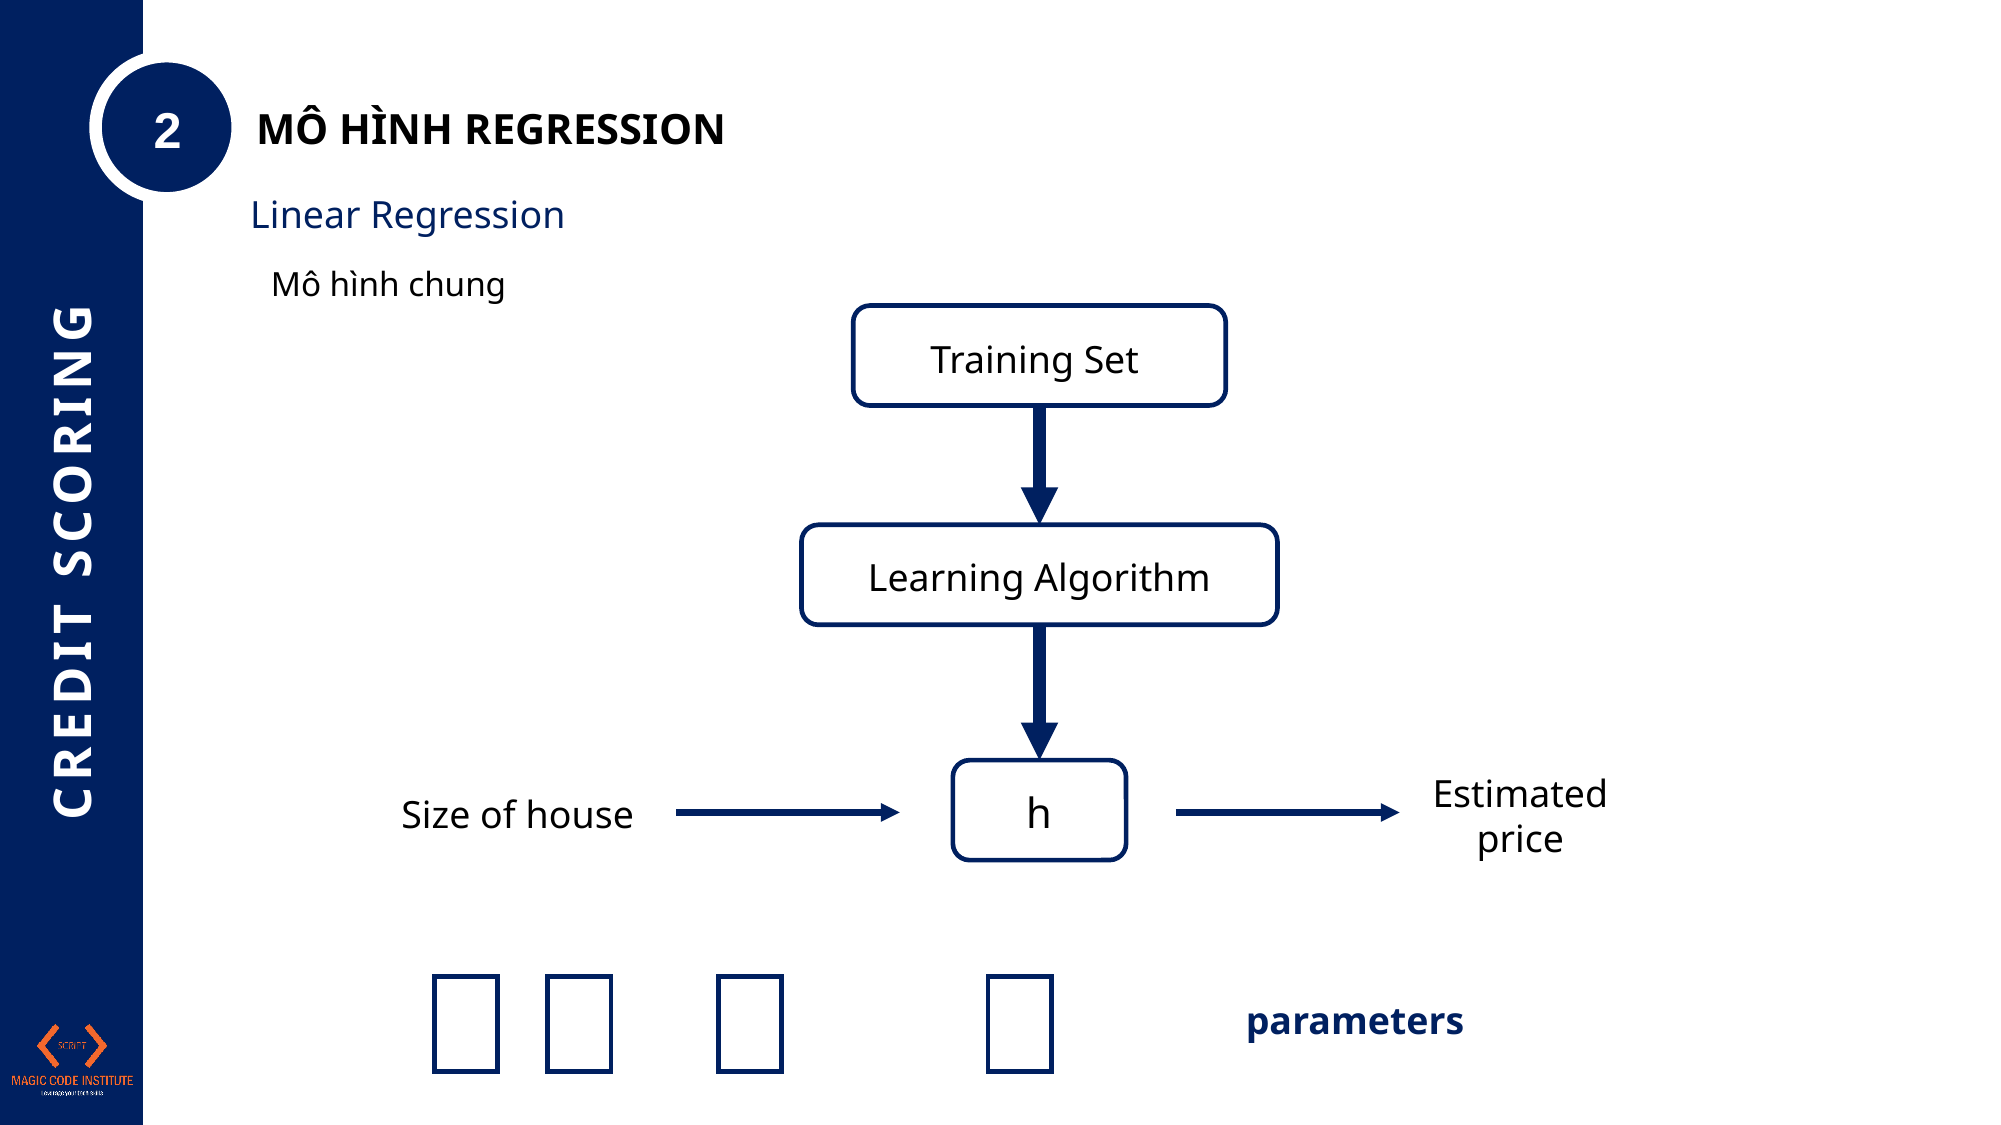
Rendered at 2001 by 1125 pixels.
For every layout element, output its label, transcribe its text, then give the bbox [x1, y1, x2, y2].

text_box [547, 975, 612, 1073]
list 2 [132, 85, 203, 171]
text_box [433, 975, 499, 1073]
list CREDIT SCORING [27, 221, 129, 904]
text_box Linear Regression [235, 183, 581, 243]
text_box [987, 975, 1052, 1073]
text_box MÔ HÌNH REGRESSION [241, 95, 742, 160]
text_box [717, 975, 783, 1073]
text_box Mô hình chung [256, 248, 1872, 311]
picture [0, 1019, 143, 1102]
text_box parameters [1231, 989, 1480, 1050]
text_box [397, 305, 1625, 863]
